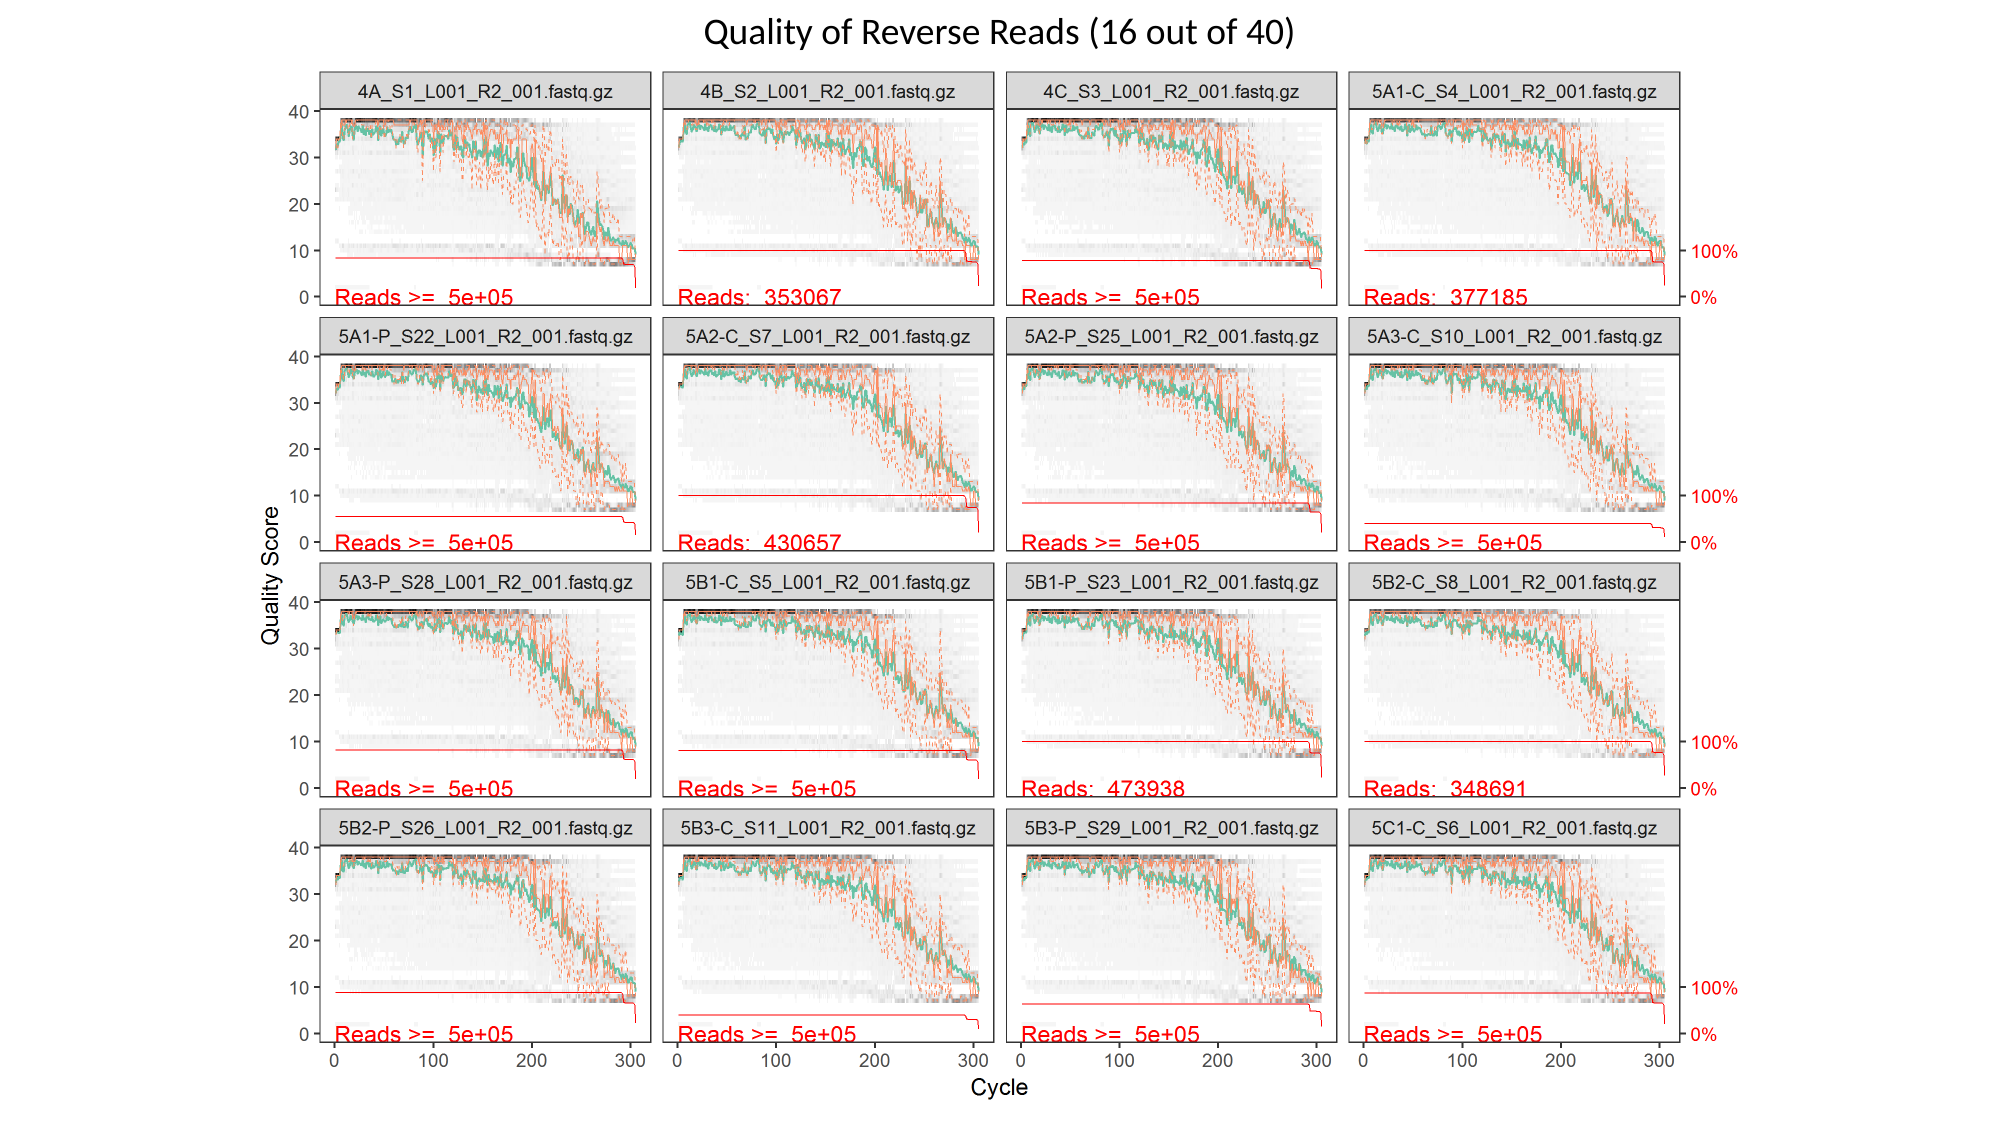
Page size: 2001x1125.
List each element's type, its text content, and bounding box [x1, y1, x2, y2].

text_box Quality of Reverse Reads (16 out of 40) [688, 0, 1312, 60]
picture [249, 60, 1750, 1111]
